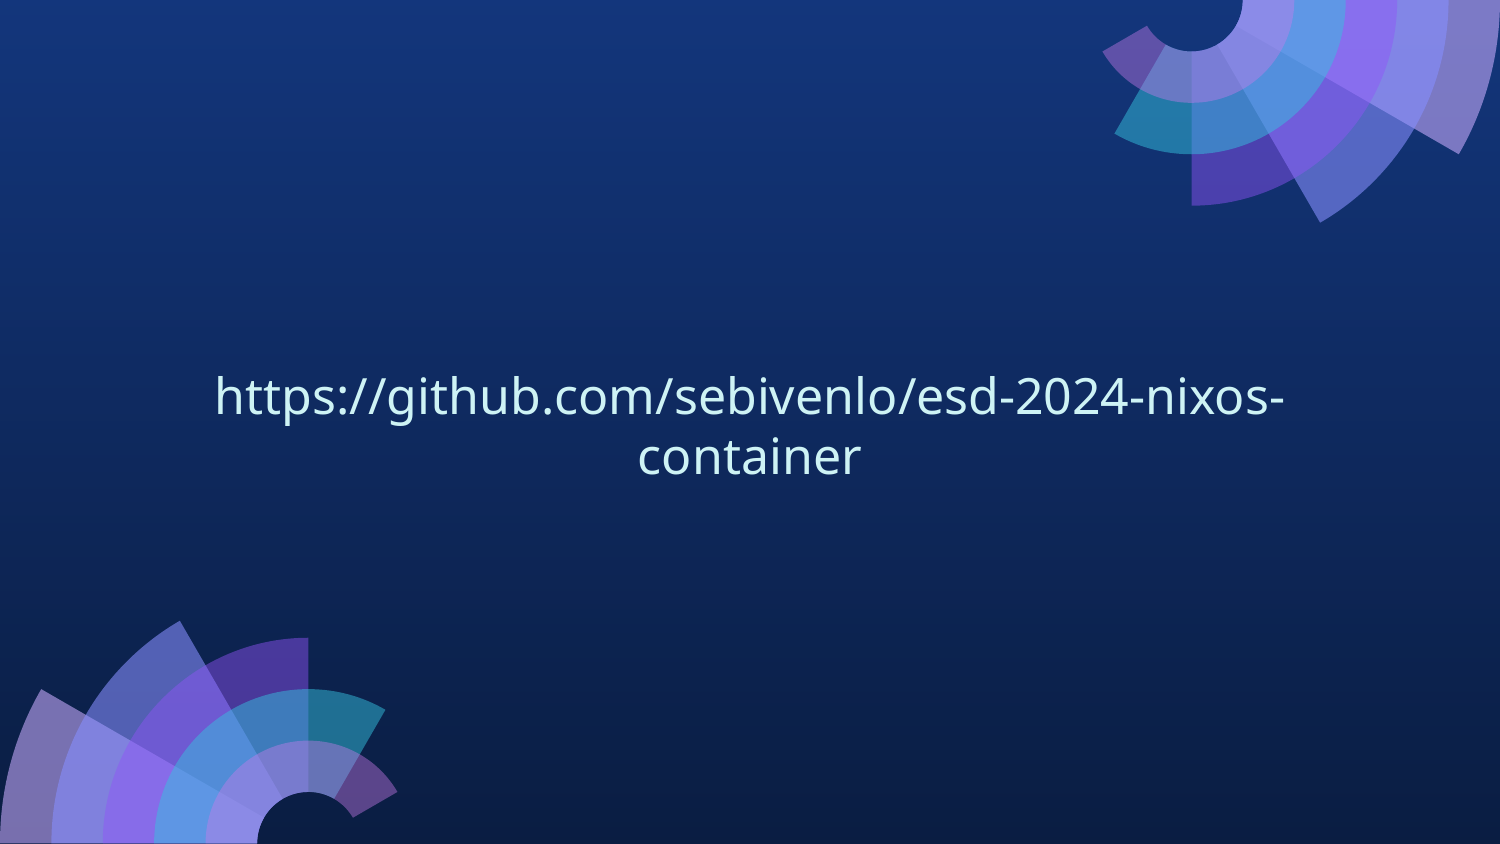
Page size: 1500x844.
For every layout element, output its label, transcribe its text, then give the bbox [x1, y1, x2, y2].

title https://github.com/sebivenlo/esd-2024-nixos-container [94, 343, 1406, 500]
